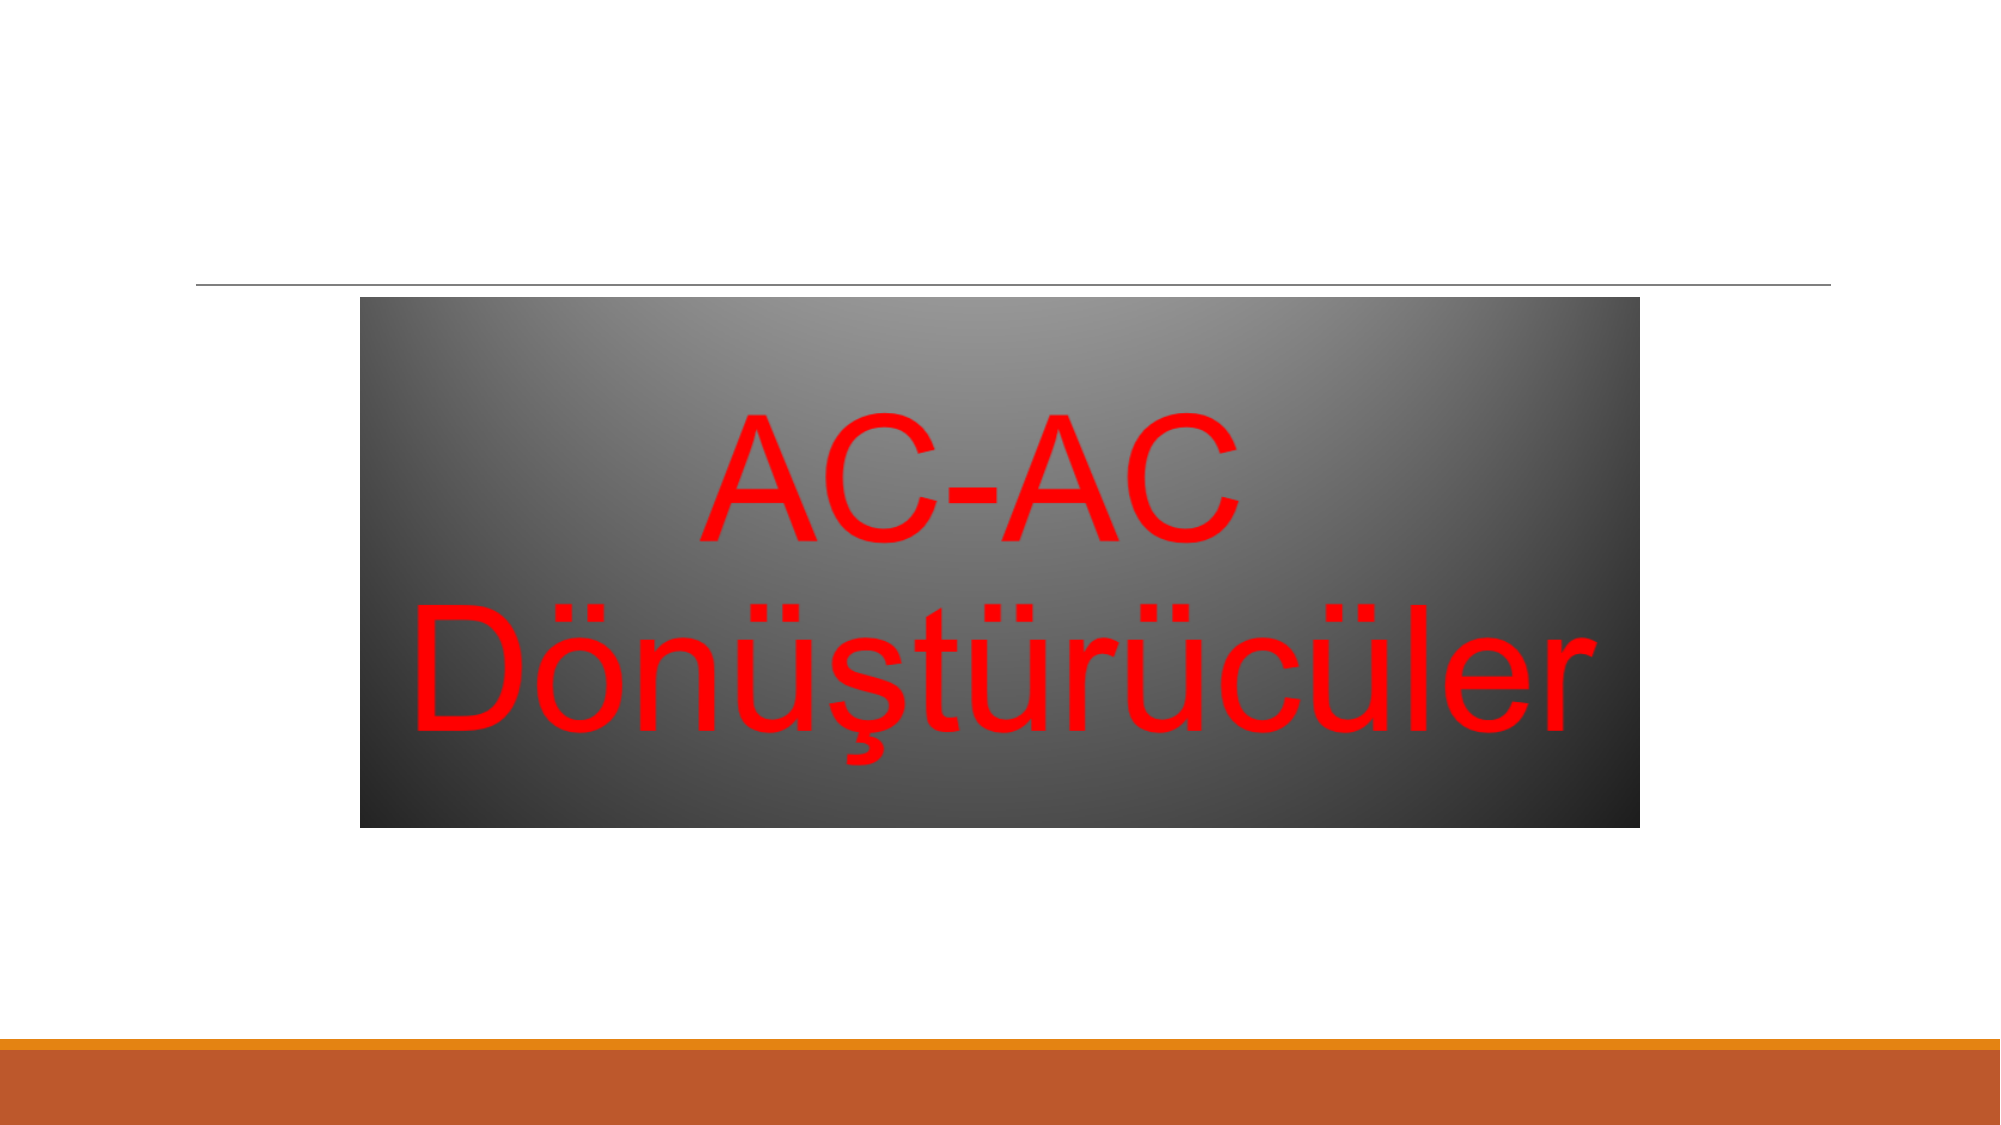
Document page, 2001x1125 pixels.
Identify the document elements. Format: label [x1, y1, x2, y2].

list [360, 297, 1640, 828]
